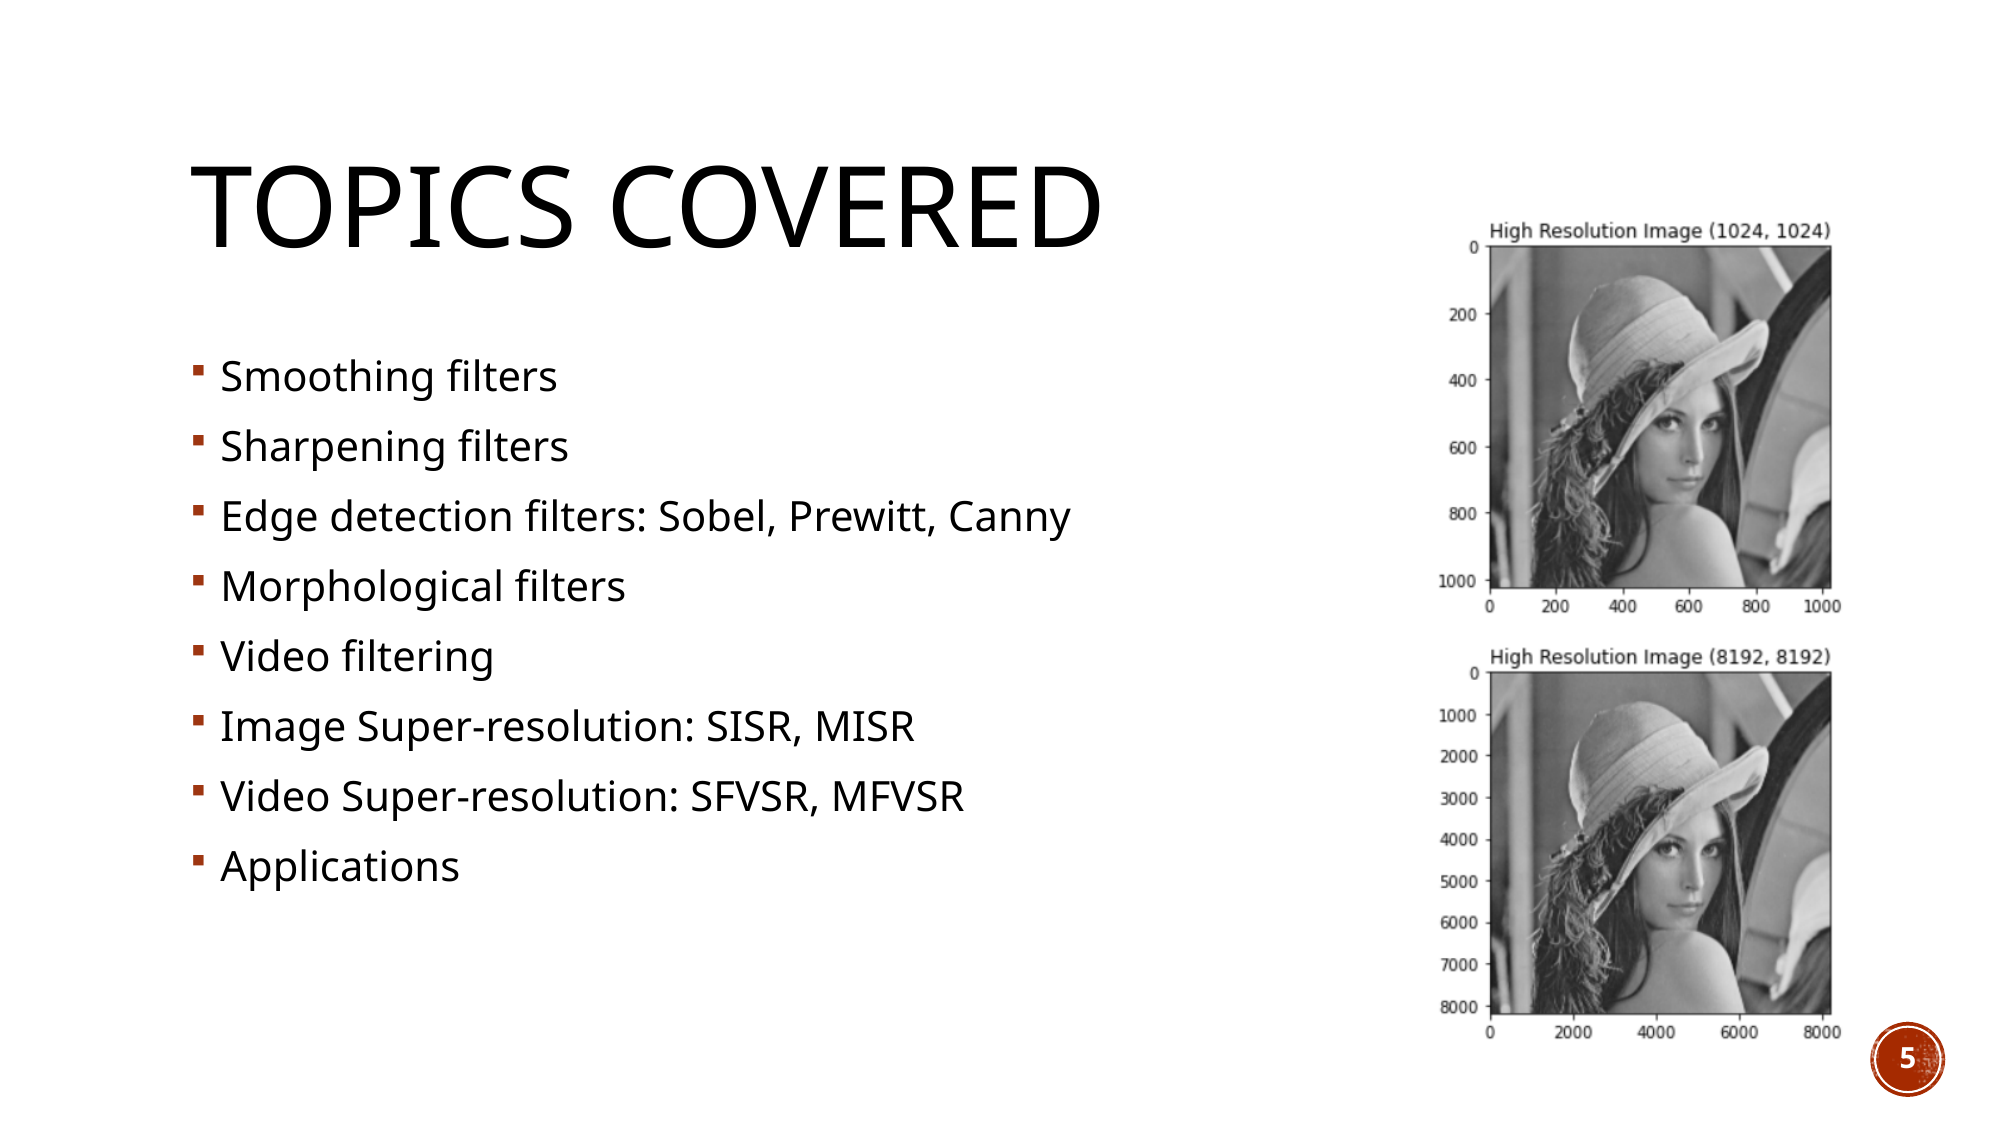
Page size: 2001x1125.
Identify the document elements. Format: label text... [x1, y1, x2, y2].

slide_number 5 [1855, 1028, 1961, 1089]
picture [1432, 210, 1856, 620]
title Topics covered [175, 79, 1826, 344]
list Smoothing filters Sharpening filters Edge detection filters: Sobel, Prewitt, Canny Morphological filters Video filtering Image Super-resolution: SISR, MISR Video Super-resolution: SFVSR, MFVSR Applications [175, 348, 1826, 1013]
picture [1430, 636, 1856, 1046]
